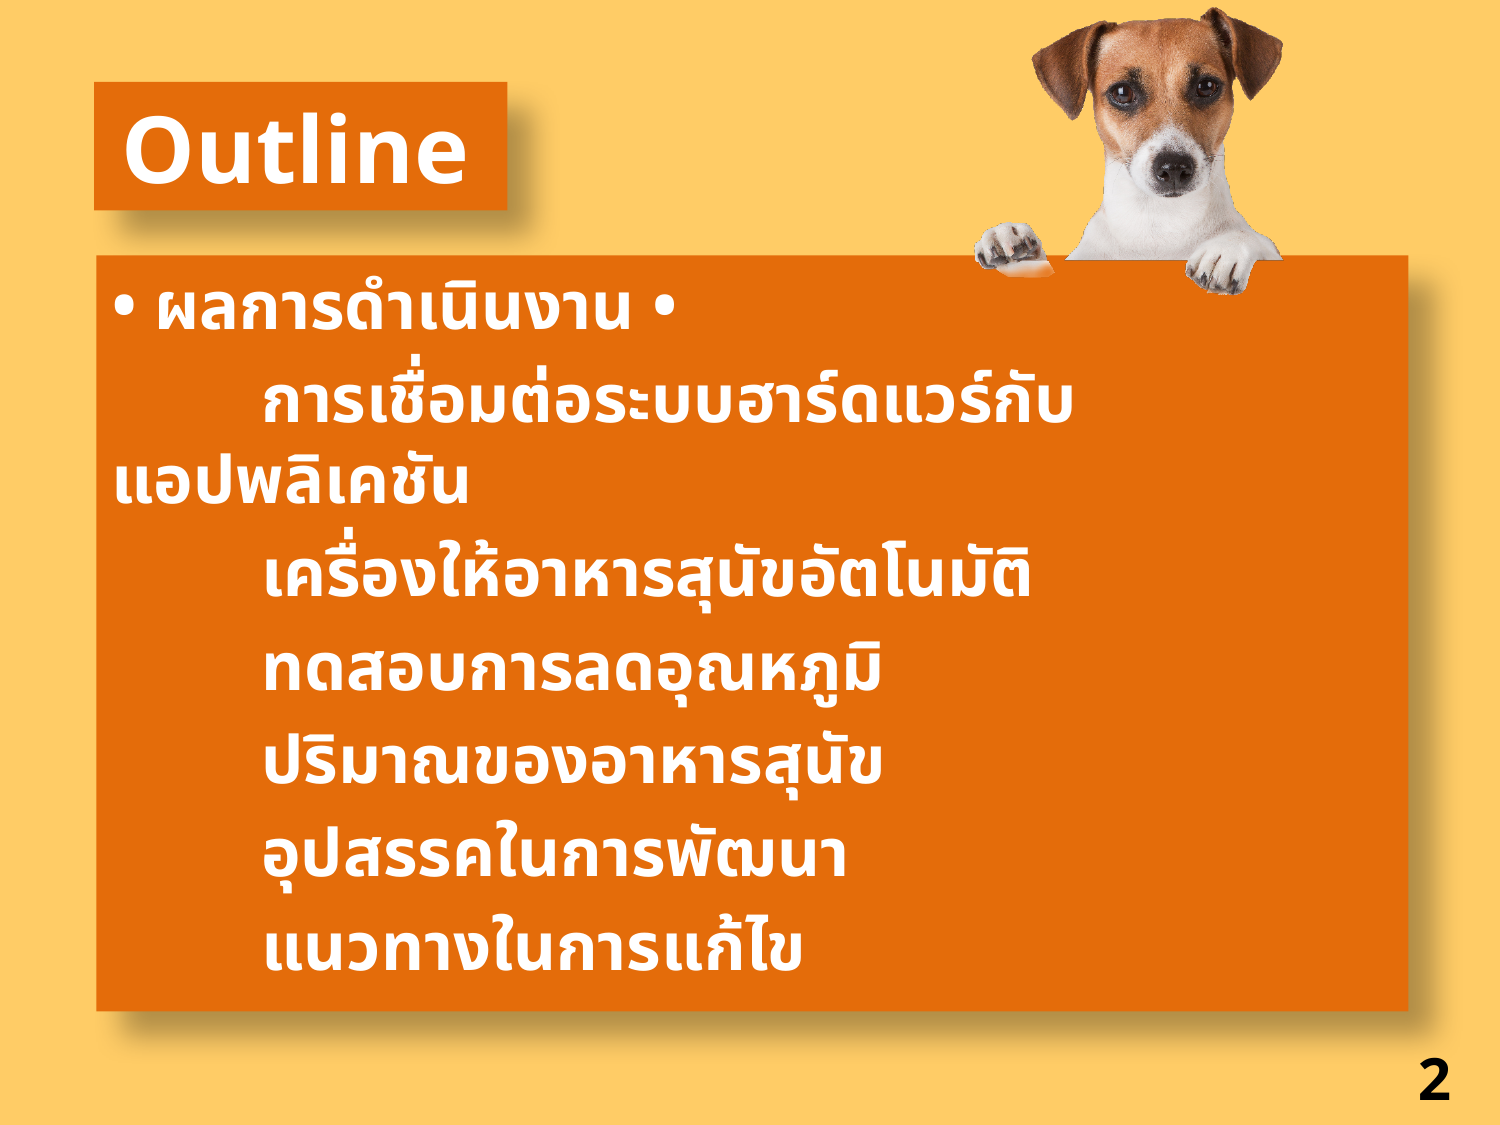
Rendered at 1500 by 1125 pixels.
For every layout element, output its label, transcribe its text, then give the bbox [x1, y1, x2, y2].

text_box 2 [1116, 1046, 1467, 1107]
picture [938, 0, 1353, 304]
title Outline [92, 80, 509, 213]
list • ผลการดำเนินงาน • การเชื่อมต่อระบบฮาร์ดแวร์กับแอปพลิเคชัน เครื่องให้อาหารสุนัขอัตโนมัติ ทดสอบการลดอุณหภูมิ ปริมาณของอาหารสุนัข อุปสรรคในการพัฒนา แนวทางในการแก้ไข [94, 253, 1410, 1013]
